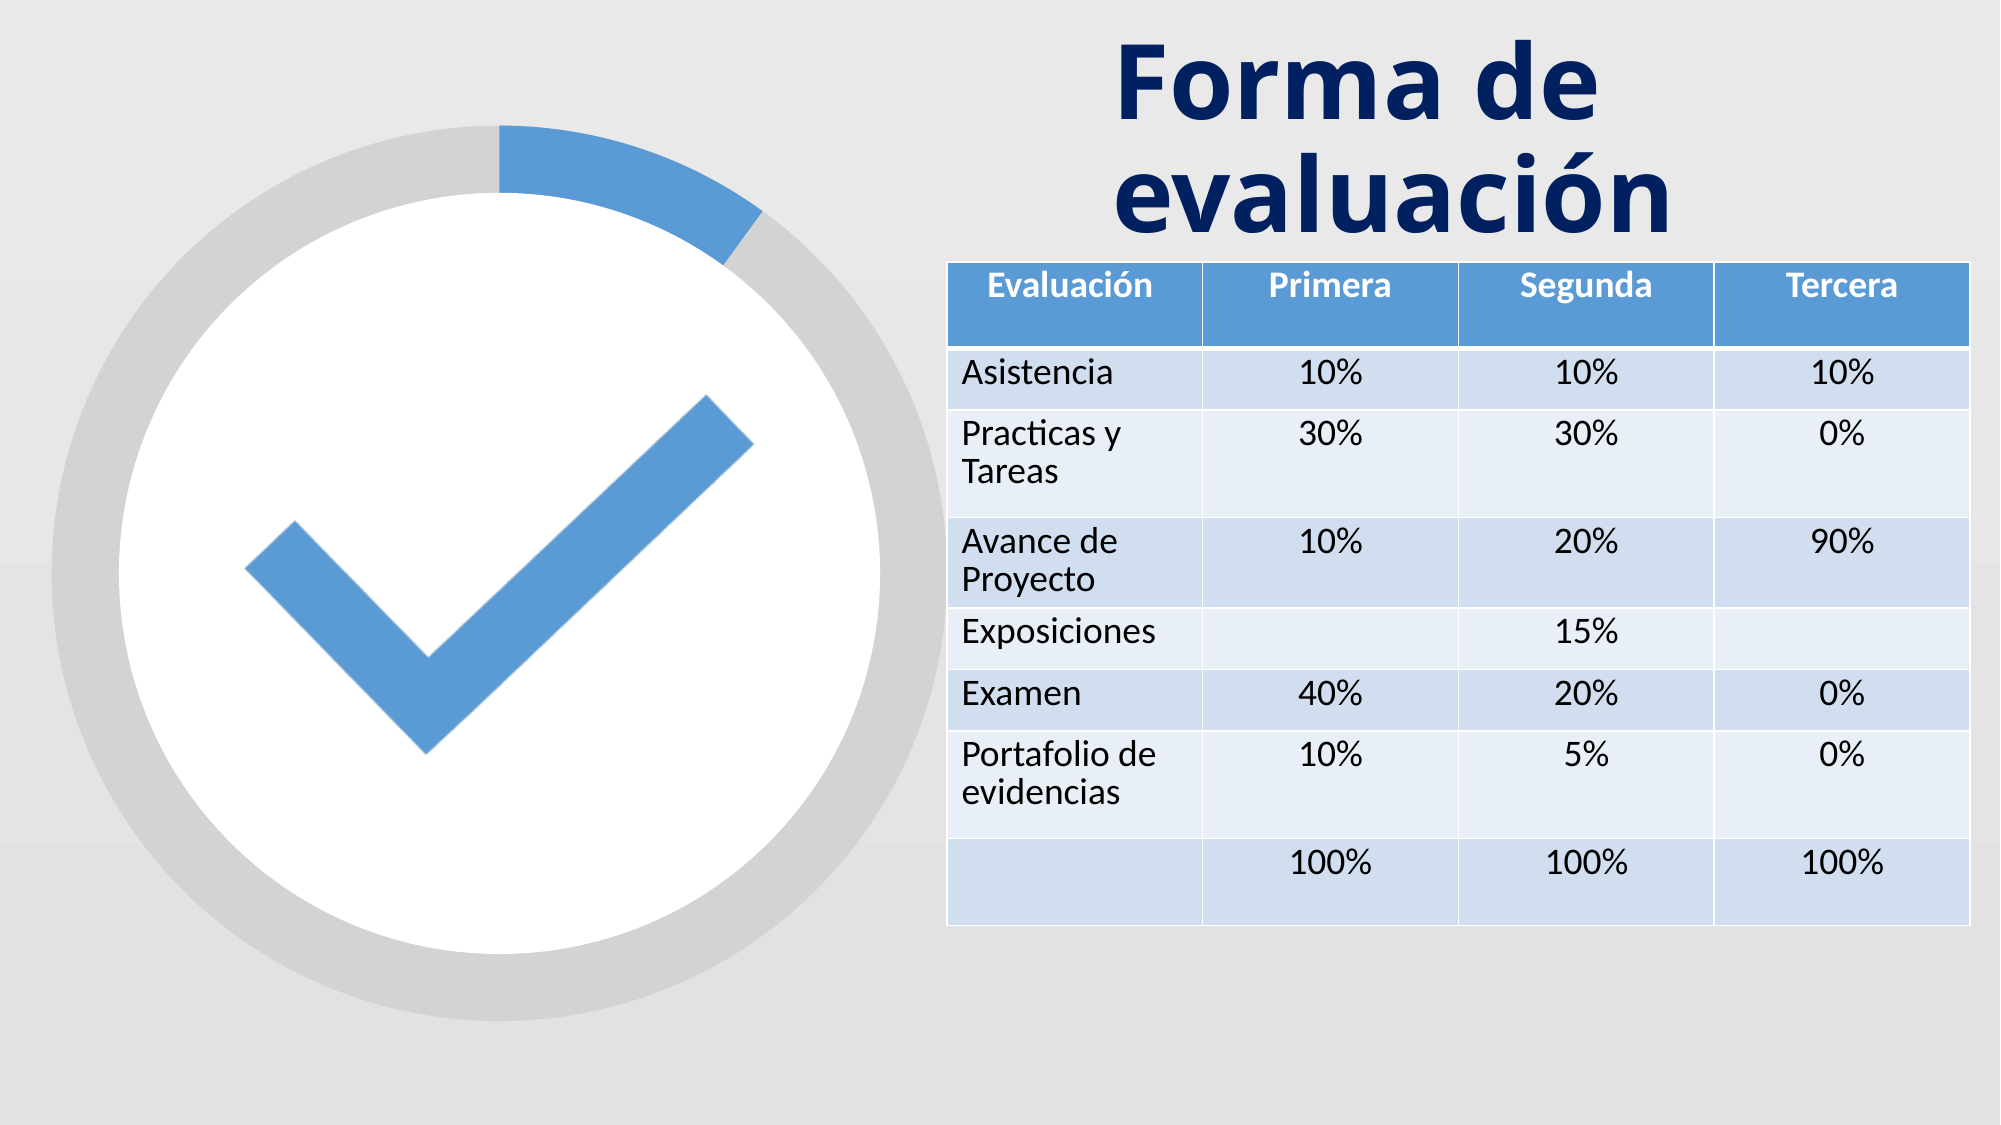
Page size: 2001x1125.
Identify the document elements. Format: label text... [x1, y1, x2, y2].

table_cell 10% [1459, 351, 1713, 409]
text_box [0, 0, 2000, 1125]
table_cell [1715, 609, 1969, 669]
text_box [499, 125, 763, 265]
table_cell Portafolio de evidencias [948, 732, 1202, 838]
table_cell 10% [1715, 351, 1969, 409]
table_cell 40% [1203, 670, 1458, 730]
table_cell 0% [1715, 411, 1969, 517]
table_cell Exposiciones [948, 609, 1202, 669]
table_cell 10% [1203, 351, 1458, 409]
table_cell 30% [1459, 411, 1713, 517]
table_cell 10% [1203, 518, 1458, 607]
table_cell 90% [1715, 518, 1969, 607]
table_cell Practicas y Tareas [948, 411, 1202, 517]
table_header Evaluación [948, 263, 1202, 346]
table_cell 20% [1459, 518, 1713, 607]
table_cell 100% [1203, 839, 1458, 925]
table_cell 15% [1459, 609, 1713, 669]
table_cell 5% [1459, 732, 1713, 838]
table_cell 10% [1203, 732, 1458, 838]
picture [239, 313, 760, 834]
table_cell 20% [1459, 670, 1713, 730]
table_cell 0% [1715, 732, 1969, 838]
title Forma de evaluación [1097, 20, 1888, 261]
table_cell 30% [1203, 411, 1458, 517]
table_cell 100% [1459, 839, 1713, 925]
table_cell Asistencia [948, 351, 1202, 409]
table_header Primera [1203, 263, 1458, 346]
table_cell [948, 839, 1202, 925]
text_box [51, 125, 946, 1022]
table_cell Examen [948, 670, 1202, 730]
table_cell [1203, 609, 1458, 669]
table_header Tercera [1715, 263, 1969, 346]
table_header Segunda [1459, 263, 1713, 346]
text_box [118, 192, 881, 955]
table_cell 0% [1715, 670, 1969, 730]
table_cell 100% [1715, 839, 1969, 925]
table_cell Avance de Proyecto [948, 518, 1202, 607]
